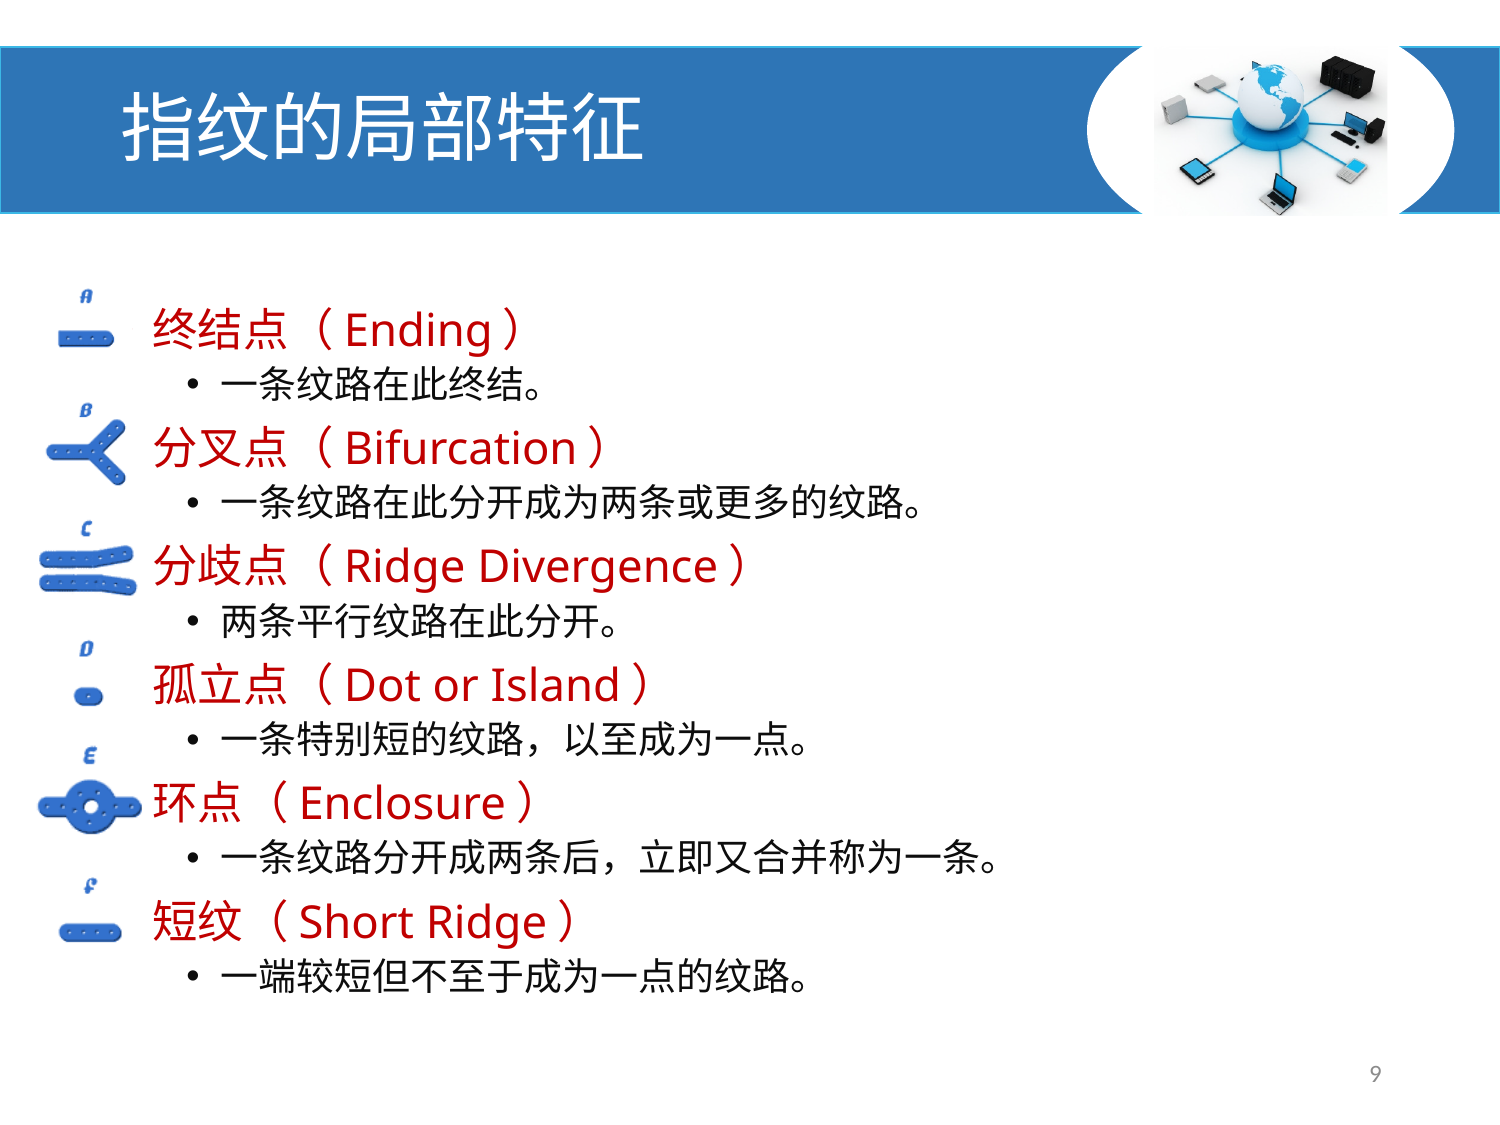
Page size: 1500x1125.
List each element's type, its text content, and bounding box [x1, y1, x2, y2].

picture [37, 284, 132, 380]
picture [33, 515, 140, 622]
picture [1154, 46, 1388, 216]
list 终结点（Ending） 一条纹路在此终结。 分叉点（Bifurcation） 一条纹路在此分开成为两条或更多的纹路。 分歧点（Ridge Divergence） 两条平行纹路在此分开。 孤立点（Dot or Island） 一条特别短的纹路，以至成为一点。 环点（Enclosure） 一条纹路分开成两条后，立即又合并称为一条。 短纹（Short Ridge） 一端较短但不至于成为一点的纹路。 [103, 299, 1397, 1014]
slide_number 9 [1059, 1042, 1397, 1103]
picture [35, 871, 143, 979]
picture [30, 635, 149, 858]
picture [38, 397, 134, 493]
title 指纹的局部特征 [105, 50, 1060, 214]
